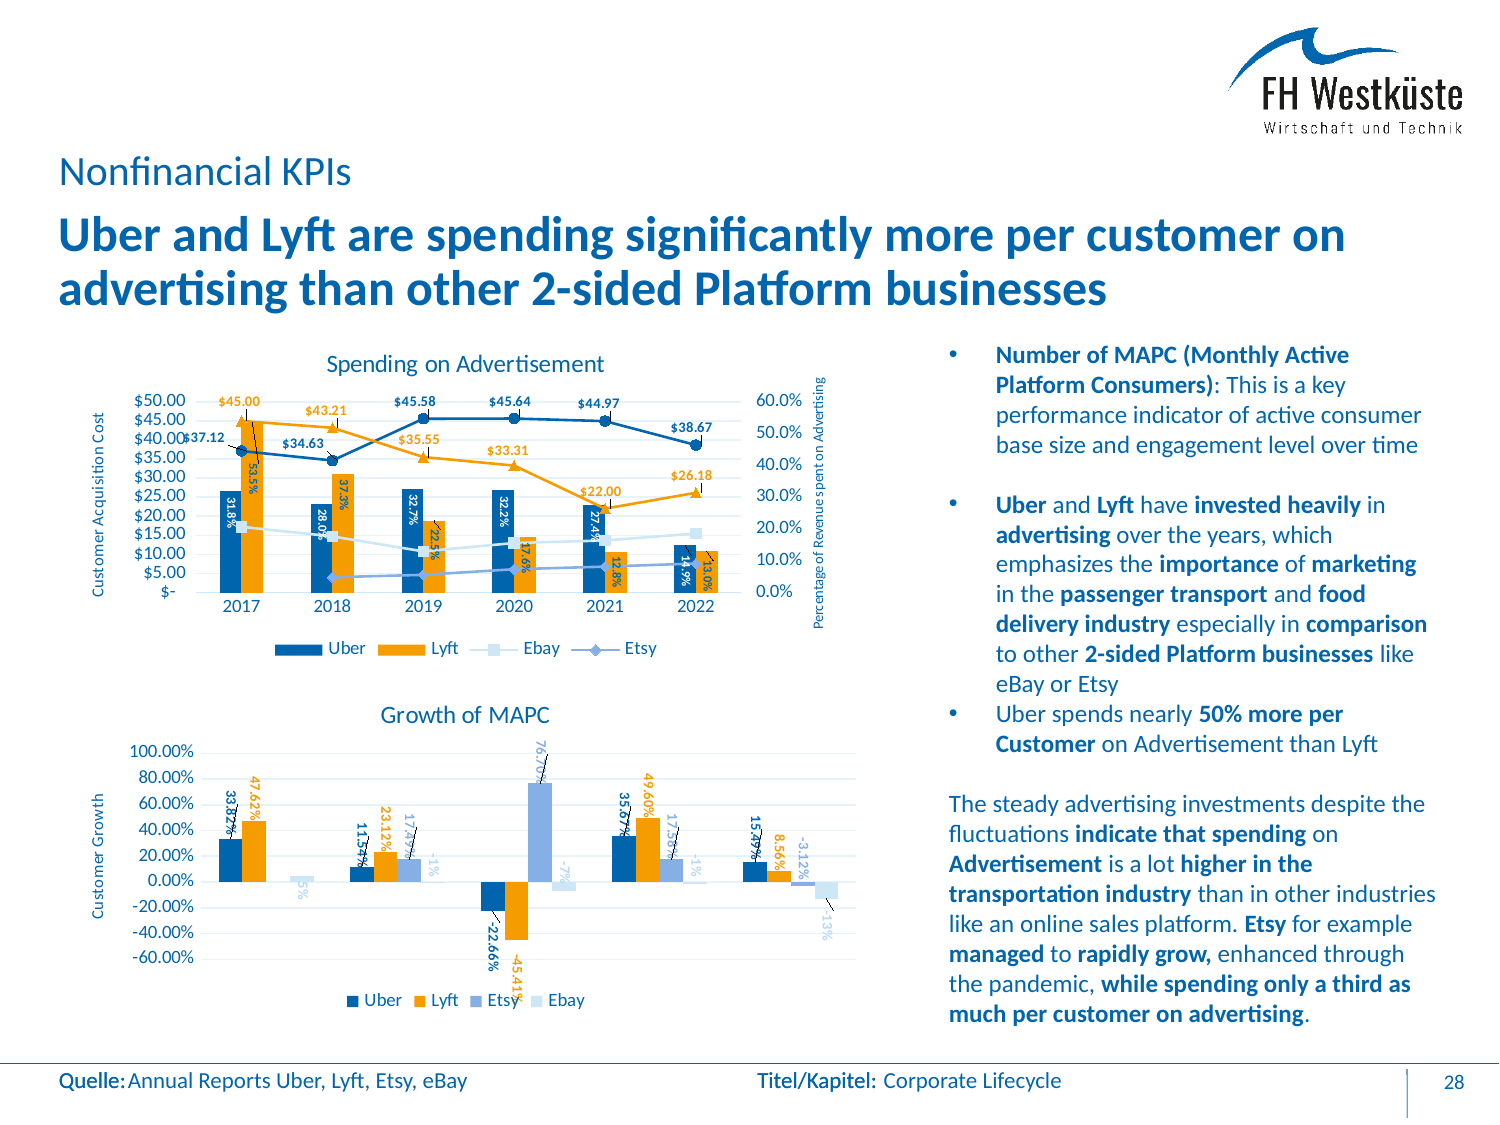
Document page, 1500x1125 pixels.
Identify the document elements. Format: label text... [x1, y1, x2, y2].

list Corporate Lifecycle [883, 1069, 1400, 1119]
text_box Number of MAPC (Monthly Active Platform Consumers): This is a key performance indicator of active consumer base size and engagement level over time Uber and Lyft have invested heavily in advertising over the years, which emphasizes the importance of marketing in the passenger transport and food delivery industry especially in comparison to other 2-sided Platform businesses like eBay or Etsy Uber spends nearly 50% more per Customer on Advertisement than Lyft The steady advertising investments despite the fluctuations indicate that spending on Advertisement is a lot higher in the transportation industry than in other industries like an online sales platform. Etsy for example managed to rapidly grow, enhanced through the pandemic, while spending only a third as much per customer on advertising. [934, 331, 1454, 1035]
list Annual Reports Uber, Lyft, Etsy, eBay [127, 1069, 743, 1119]
slide_number 28 [1414, 1069, 1465, 1099]
picture [1219, 19, 1474, 147]
text_box Nonfinancial KPIs [58, 149, 1465, 197]
chart [59, 682, 873, 1018]
title Uber and Lyft are spending significantly more per customer on advertising than other 2-sided Platform businesses [59, 208, 1465, 315]
chart [59, 331, 873, 666]
